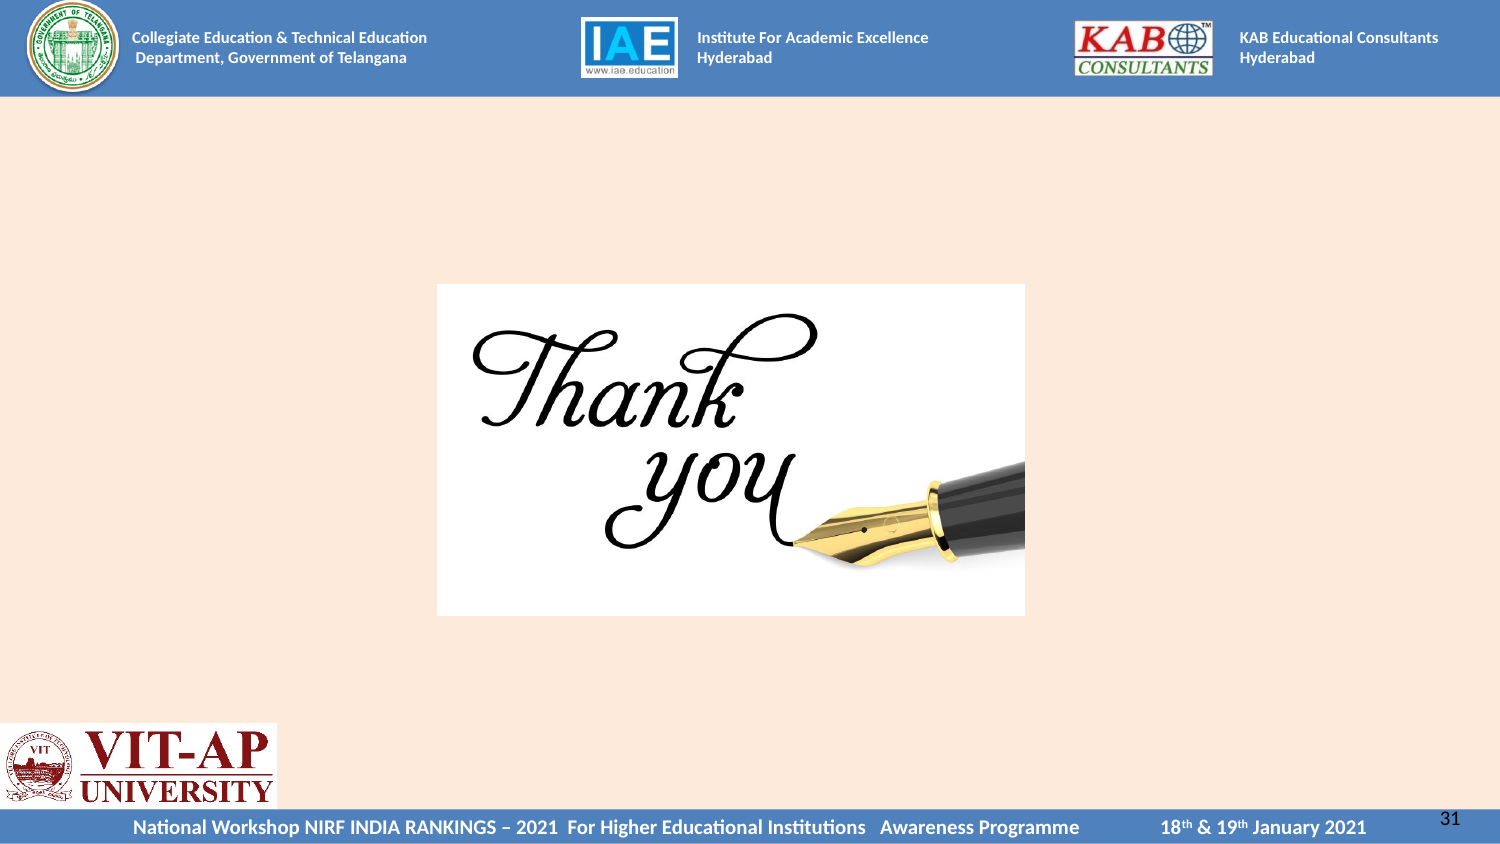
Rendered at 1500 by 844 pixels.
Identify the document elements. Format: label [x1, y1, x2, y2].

picture [581, 17, 678, 78]
picture [437, 284, 1026, 616]
picture [0, 723, 277, 810]
picture [24, 0, 121, 96]
picture [1074, 20, 1213, 76]
